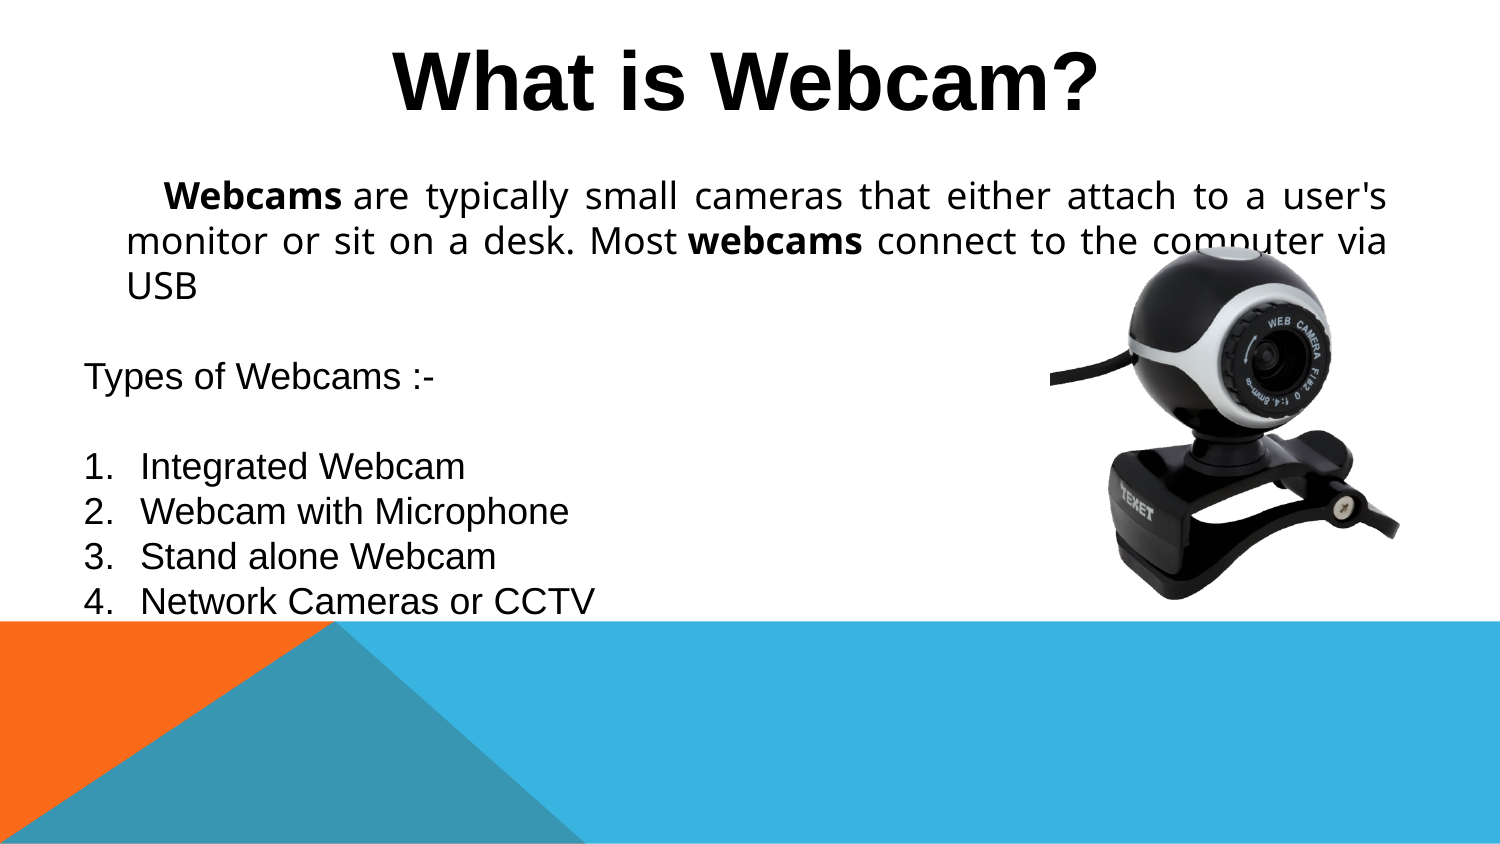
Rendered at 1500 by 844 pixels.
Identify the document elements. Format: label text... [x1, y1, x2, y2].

text_box What is Webcam? Webcams are typically small cameras that either attach to a user's monitor or sit on a desk. Most webcams connect to the computer via USB Types of Webcams :- Integrated Webcam Webcam with Microphone Stand alone Webcam Network Cameras or CCTV [52, 19, 1440, 630]
picture [1049, 246, 1401, 600]
